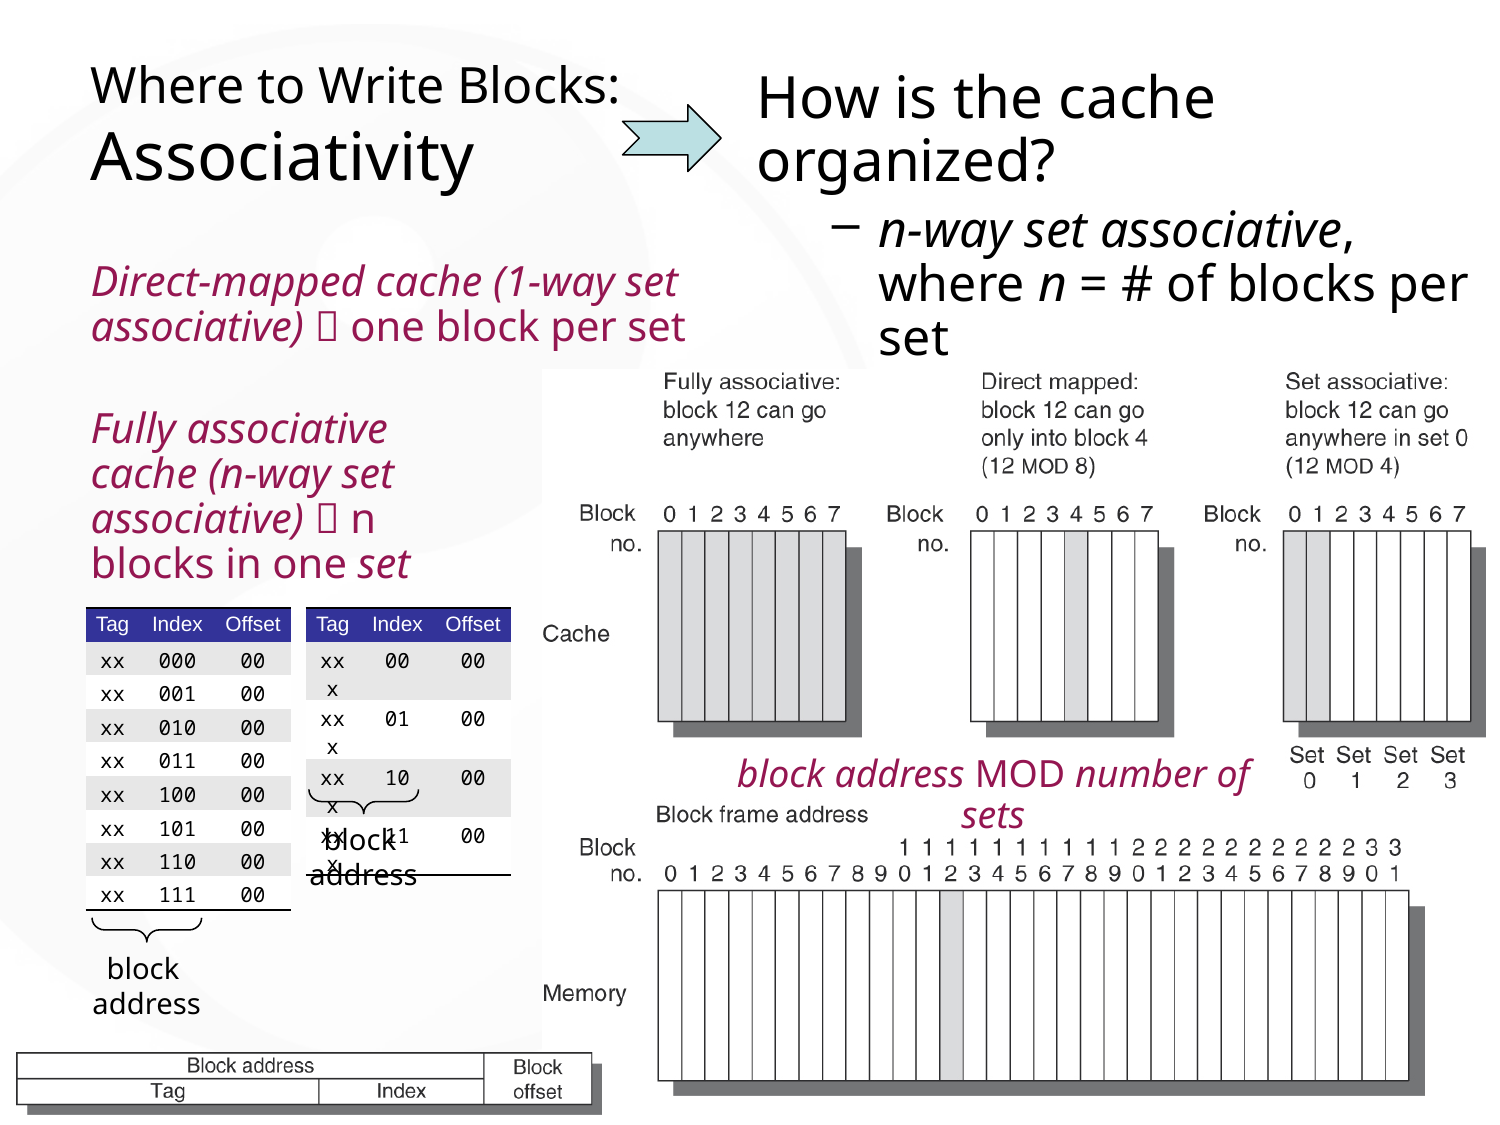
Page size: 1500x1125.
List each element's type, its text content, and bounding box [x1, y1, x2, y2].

table_cell 00 [215, 876, 291, 909]
text_box Direct-mapped cache (1-way set associative)  one block per set [73, 253, 883, 358]
list How is the cache organized? n-way set associative, where n = # of blocks per set [741, 60, 1486, 257]
table_cell 00 [215, 709, 291, 742]
text_box block address [294, 814, 433, 899]
table_cell xx [86, 776, 140, 810]
table_cell 010 [140, 709, 215, 742]
table_header Index [140, 609, 215, 642]
table_cell xx [86, 675, 140, 709]
table_cell 01 [360, 700, 435, 759]
text_box Fully associative cache (n-way set associative)  n blocks in one set [73, 399, 499, 595]
table_cell 111 [140, 876, 215, 909]
table_cell 110 [140, 843, 215, 876]
table_cell 00 [215, 742, 291, 776]
picture [15, 368, 1486, 1115]
table_cell xx [86, 742, 140, 776]
table_cell xx [86, 876, 140, 909]
table_header Tag [306, 609, 360, 642]
table_cell 001 [140, 675, 215, 709]
table_cell 00 [215, 843, 291, 876]
table_cell 00 [215, 810, 291, 843]
table_cell 00 [215, 642, 291, 675]
title Where to Write Blocks: Associativity [75, 60, 741, 186]
table_cell xxx [306, 759, 360, 814]
table_cell xxx [306, 642, 360, 700]
table_cell 00 [435, 759, 511, 817]
table_cell 00 [435, 817, 511, 874]
table_cell 00 [360, 642, 435, 700]
text_box [308, 789, 419, 814]
table_cell 00 [215, 776, 291, 810]
table_cell xx [86, 709, 140, 742]
table_cell 00 [435, 700, 511, 759]
table_cell xxx [306, 700, 360, 759]
table_header Tag [86, 609, 140, 642]
table_header Offset [435, 609, 511, 642]
table_cell 101 [140, 810, 215, 843]
table_cell xx [86, 843, 140, 876]
table_cell 100 [140, 776, 215, 810]
table_cell 00 [435, 642, 511, 700]
table_header Offset [215, 609, 291, 642]
table_cell 011 [140, 742, 215, 776]
table_cell 10 [360, 759, 435, 817]
table_cell xx [86, 642, 140, 675]
table_cell 000 [140, 642, 215, 675]
text_box block address [77, 942, 216, 1028]
text_box [622, 104, 722, 172]
table_cell xx [86, 810, 140, 843]
table_cell 00 [215, 675, 291, 709]
table_header Index [360, 609, 435, 642]
text_box [92, 917, 202, 942]
